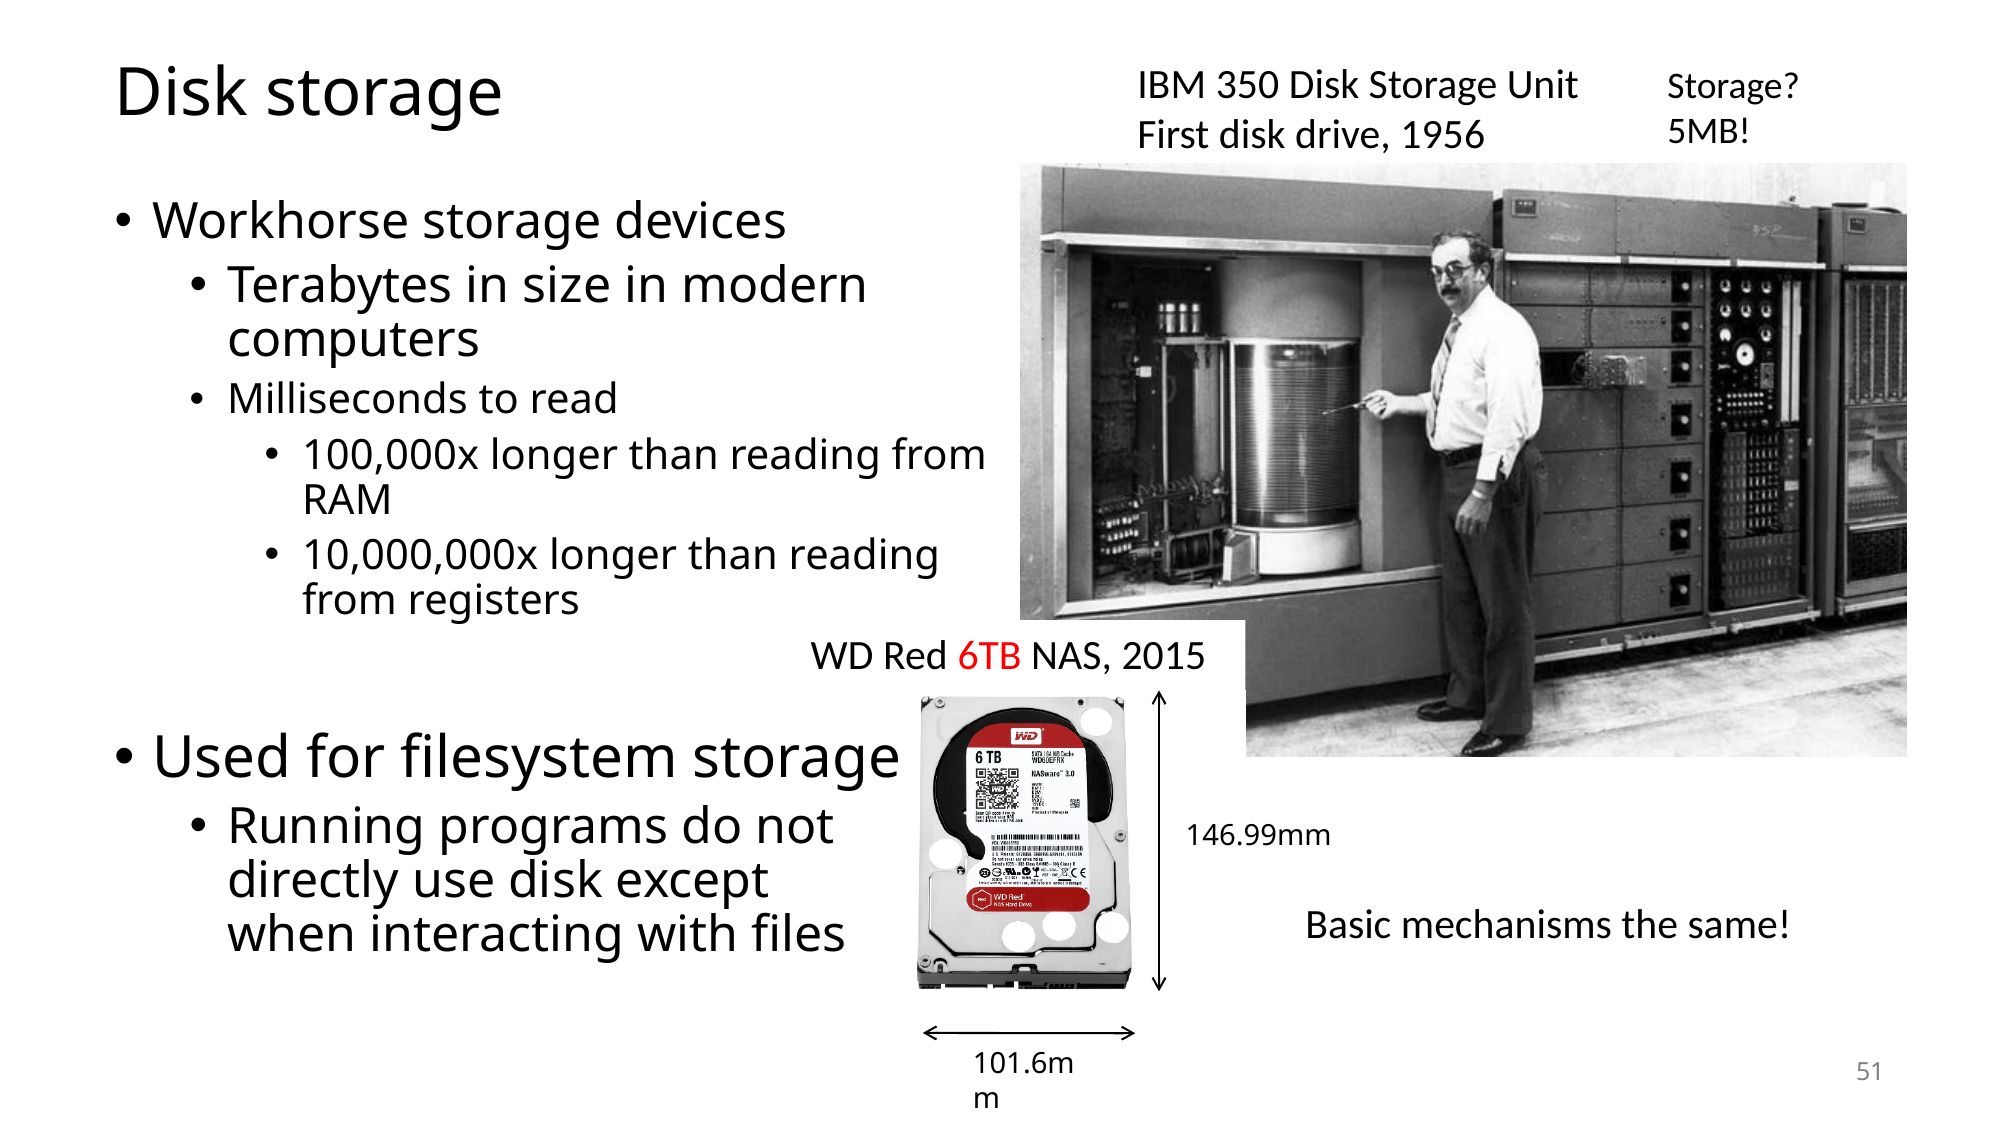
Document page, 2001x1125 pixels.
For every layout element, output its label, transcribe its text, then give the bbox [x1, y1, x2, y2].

text_box IBM 350 Disk Storage Unit First disk drive, 1956 [1122, 48, 1595, 163]
text_box [795, 992, 1246, 1088]
text_box WD Red 6TB NAS, 2015 [795, 620, 1020, 685]
picture [795, 163, 1907, 992]
title Disk storage [99, 37, 1900, 150]
text_box Storage? 5MB! [1652, 53, 1824, 159]
text_box 101.6mm [958, 1036, 1111, 1122]
text_box Basic mechanisms the same! [1290, 889, 1825, 954]
slide_number 51 [1749, 1042, 1900, 1103]
list Workhorse storage devices Terabytes in size in modern computers Milliseconds to read 100,000x longer than reading from RAM 10,000,000x longer than reading from registers Used for filesystem storage Running programs do not directly use disk except when interacting with files [99, 187, 1015, 1013]
text_box 146.99mm [1246, 808, 1351, 859]
